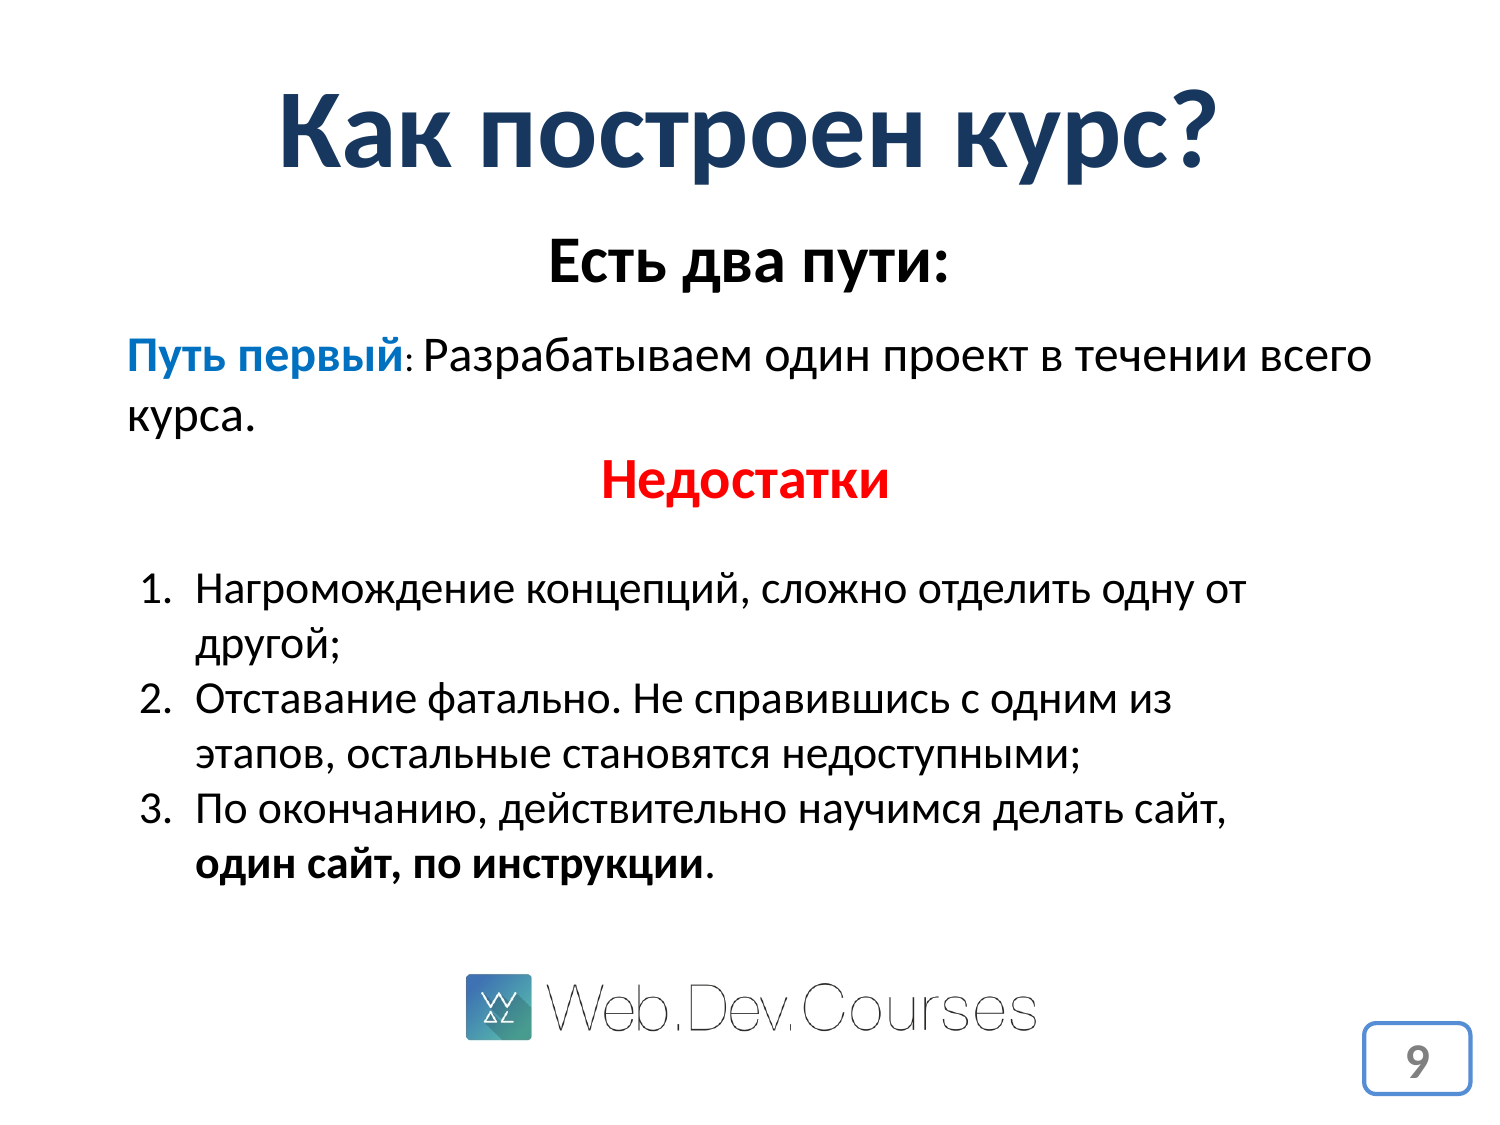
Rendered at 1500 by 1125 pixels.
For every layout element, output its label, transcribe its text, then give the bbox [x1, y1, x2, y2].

text_box Нагромождение концепций, сложно отделить одну от другой; Отставание фатально. Не справившись с одним из этапов, остальные становятся недоступными; По окончанию, действительно научимся делать сайт, один сайт, по инструкции. [123, 550, 1329, 896]
picture [453, 963, 1047, 1050]
slide_number 9 [1362, 1021, 1473, 1097]
text_box Как построен курс? [112, 30, 1388, 213]
text_box Есть два пути: [534, 208, 966, 303]
text_box Недостатки [586, 432, 906, 518]
text_box Путь первый: Разрабатываем один проект в течении всего курса. [112, 314, 1388, 450]
